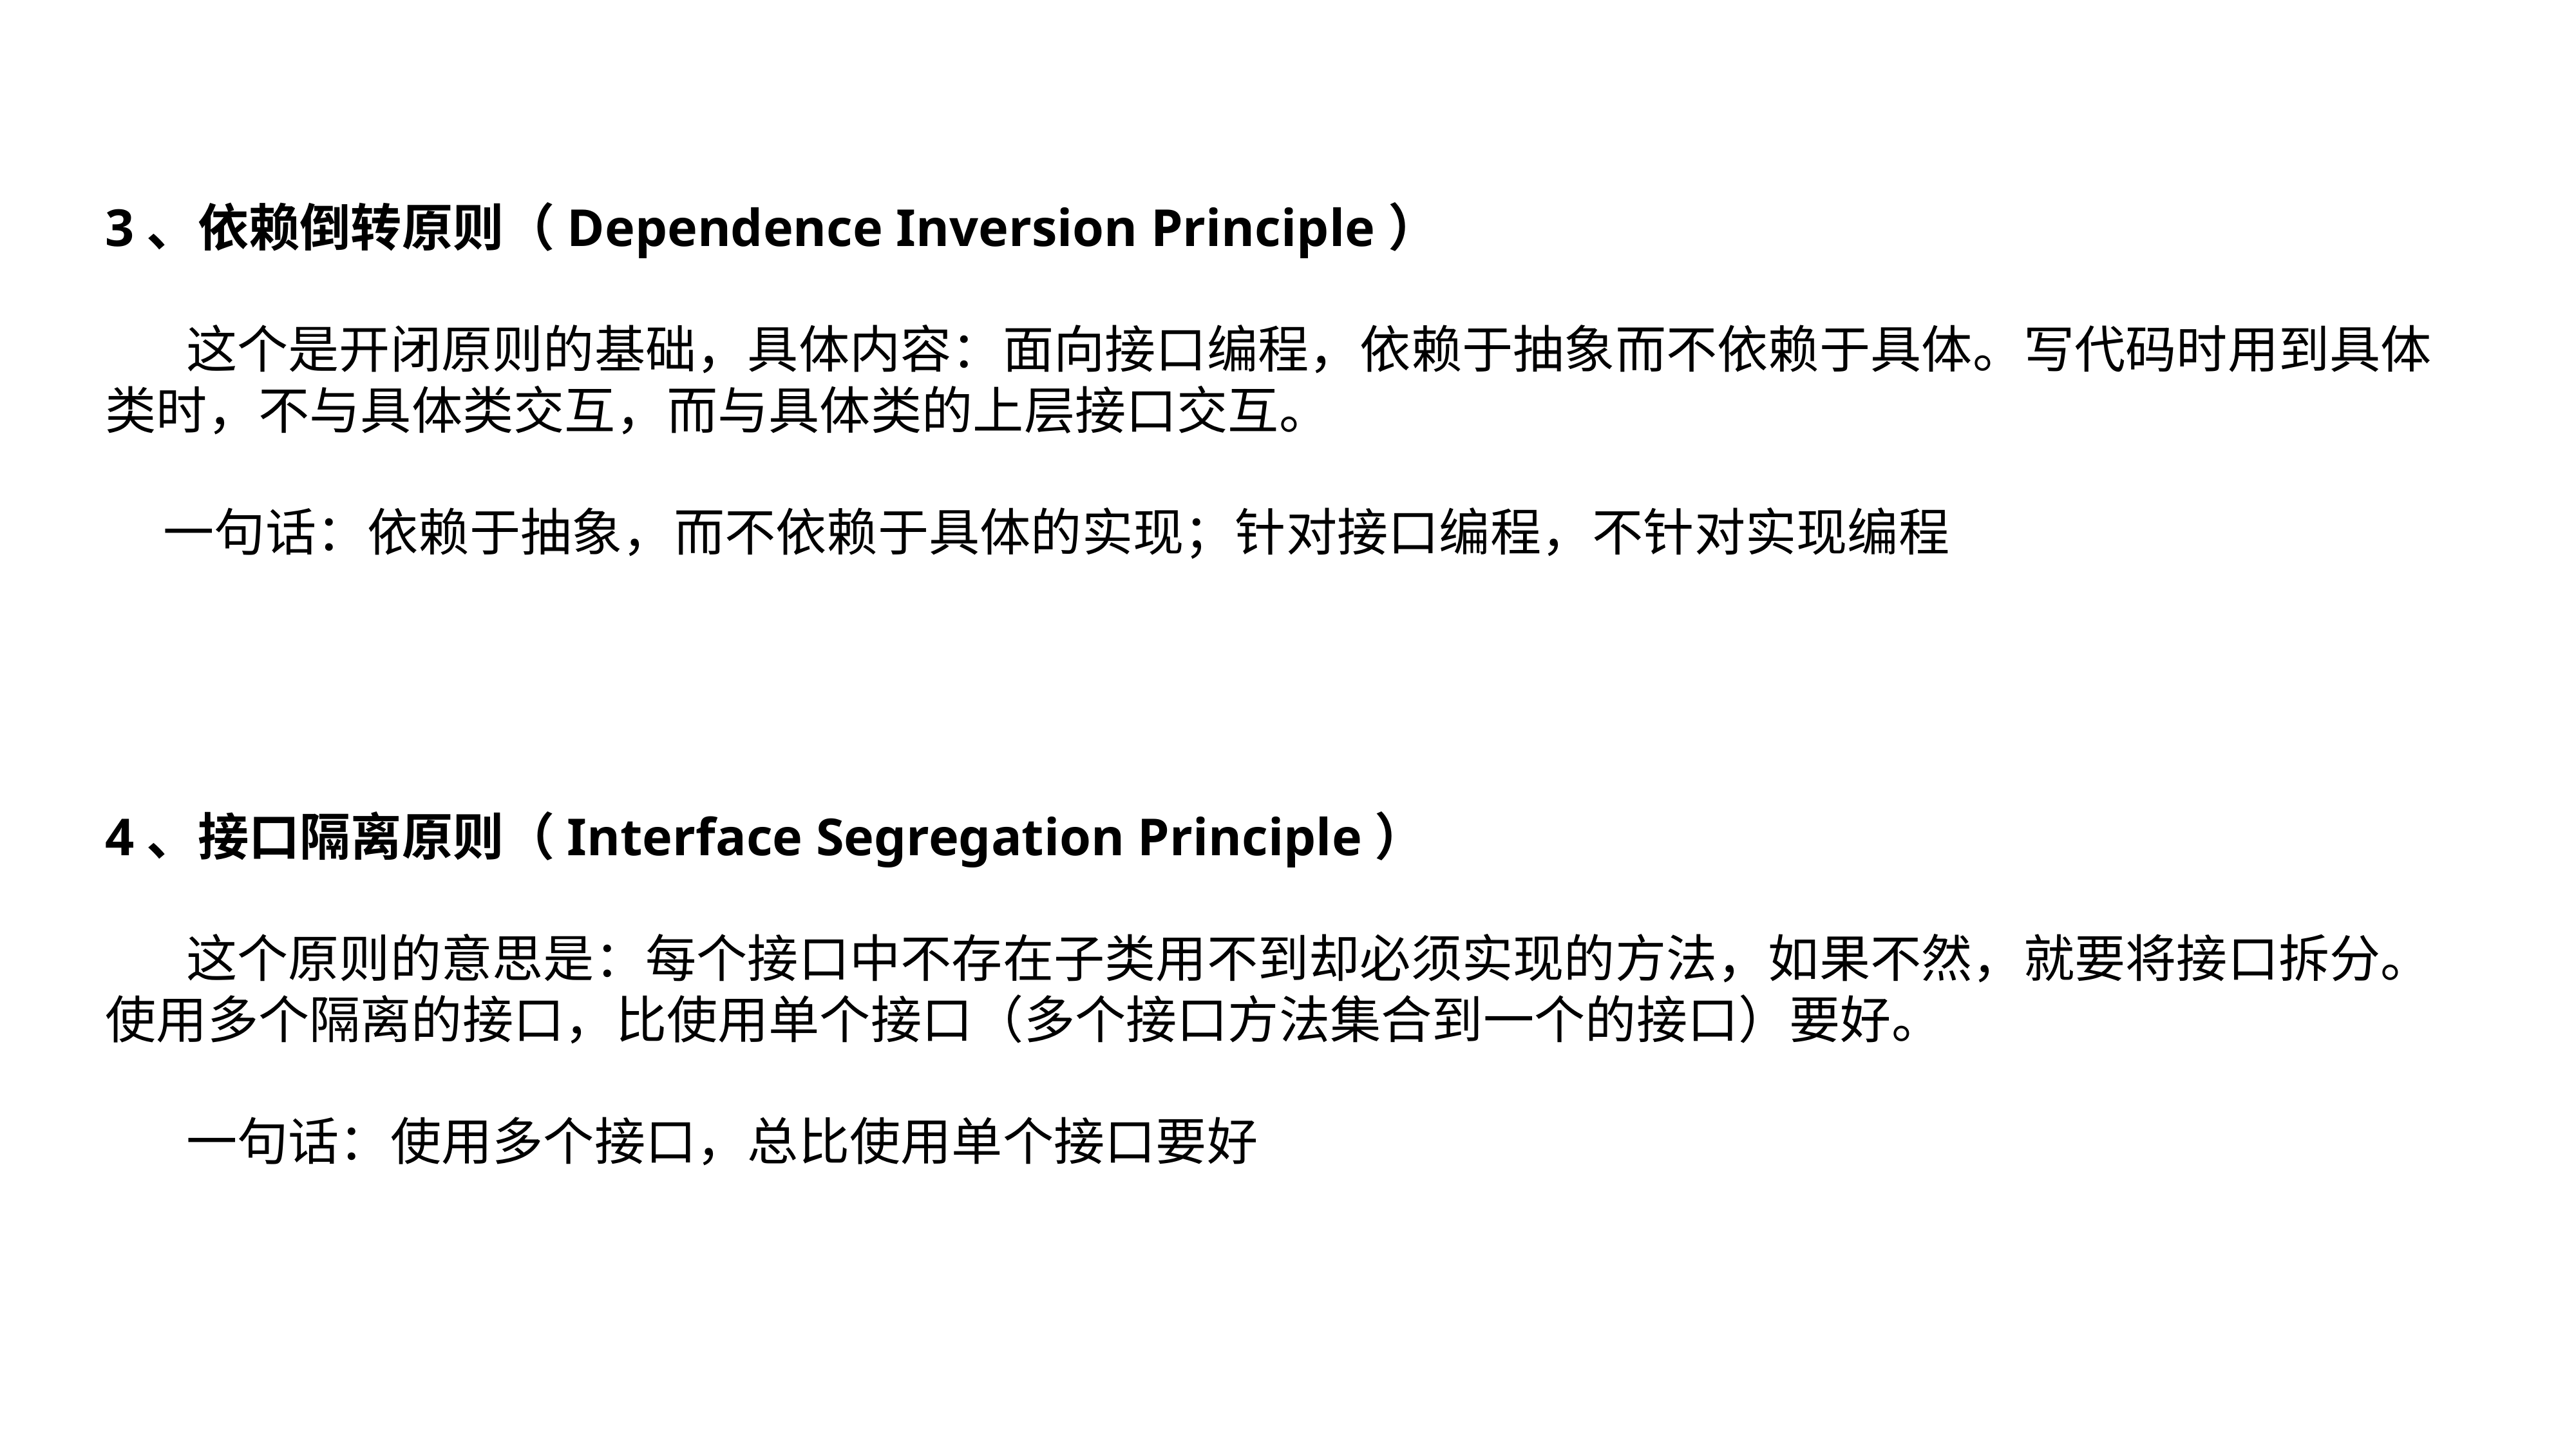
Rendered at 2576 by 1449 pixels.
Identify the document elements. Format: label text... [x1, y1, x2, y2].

text_box 3、依赖倒转原则（Dependence Inversion Principle） 这个是开闭原则的基础，具体内容：面向接口编程，依赖于抽象而不依赖于具体。写代码时用到具体类时，不与具体类交互，而与具体类的上层接口交互。 一句话：依赖于抽象，而不依赖于具体的实现；针对接口编程，不针对实现编程 [100, 190, 2476, 567]
text_box 4、接口隔离原则（Interface Segregation Principle） 这个原则的意思是：每个接口中不存在子类用不到却必须实现的方法，如果不然，就要将接口拆分。使用多个隔离的接口，比使用单个接口（多个接口方法集合到一个的接口）要好。 一句话：使用多个接口，总比使用单个接口要好 [100, 799, 2476, 1176]
